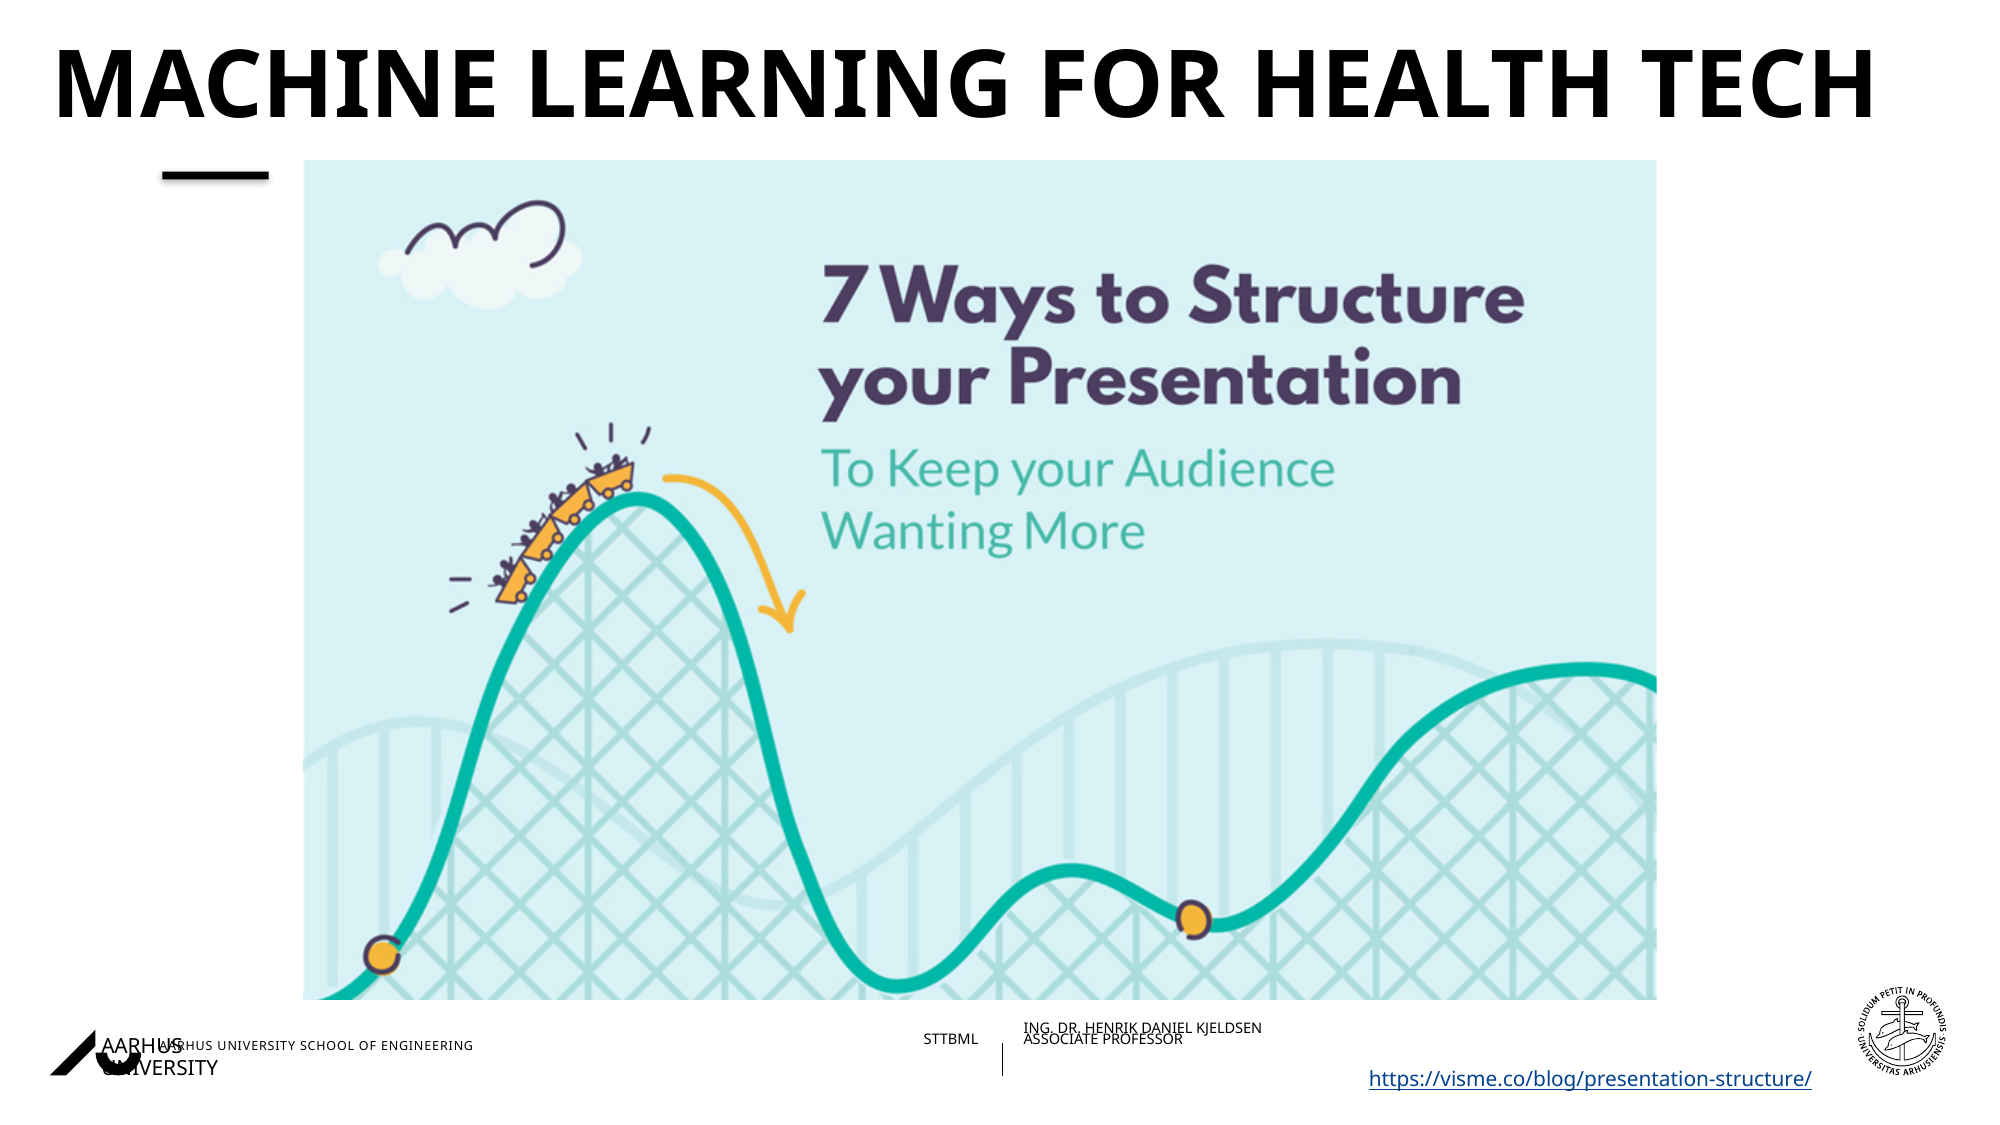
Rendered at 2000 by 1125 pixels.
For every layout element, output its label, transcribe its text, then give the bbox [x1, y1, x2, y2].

title MACHINE LEARNING for Health tech [51, 37, 1948, 162]
text_box https://visme.co/blog/presentation-structure/ [1354, 1058, 1863, 1102]
picture [302, 160, 1657, 1000]
